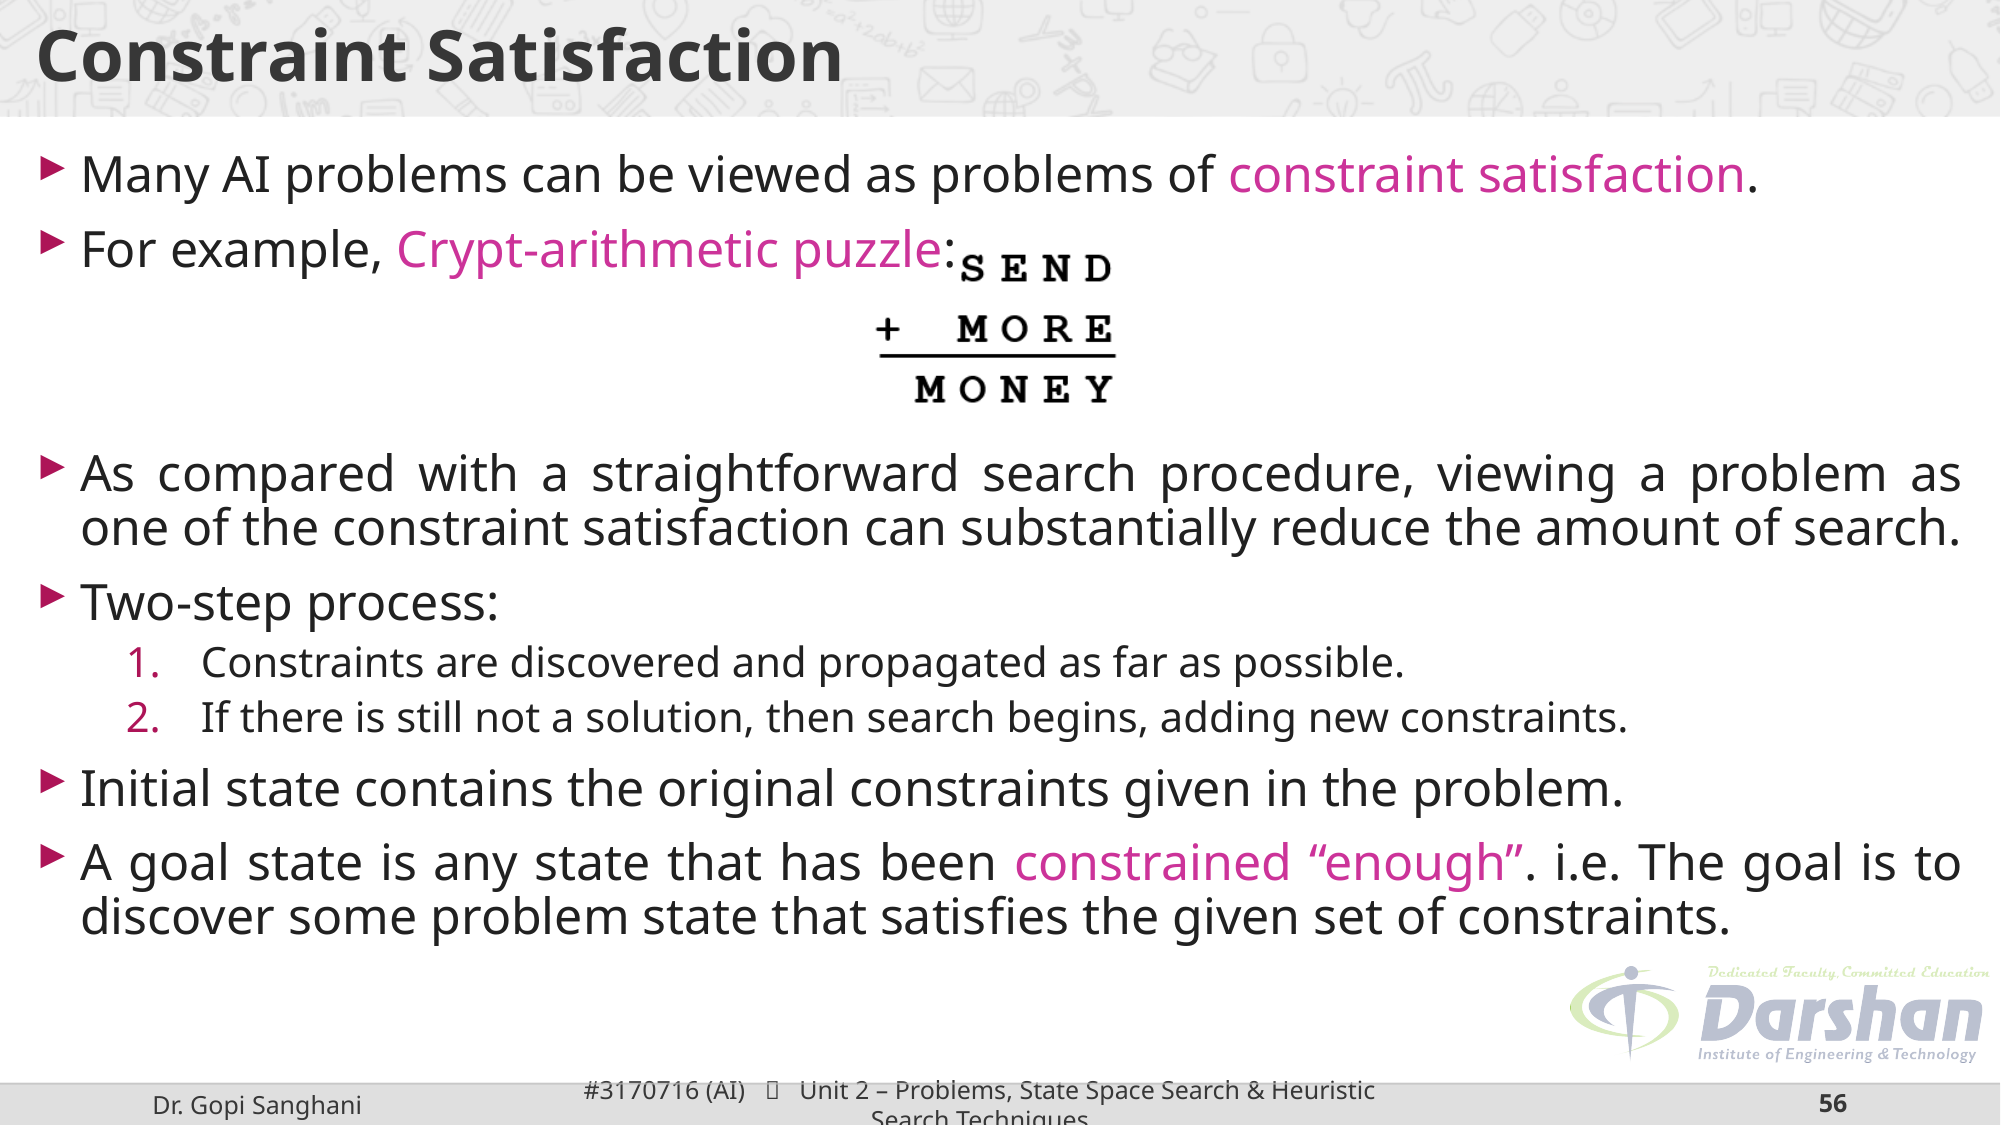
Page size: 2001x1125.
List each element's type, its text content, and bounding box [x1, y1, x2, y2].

text_box B [1570, 966, 1990, 1063]
list Many AI problems can be viewed as problems of constraint satisfaction. For example, Crypt-arithmetic puzzle: As compared with a straightforward search procedure, viewing a problem as one of the constraint satisfaction can substantially reduce the amount of search. Two-step process: Constraints are discovered and propagated as far as possible. If there is still not a solution, then search begins, adding new constraints. Initial state contains the original constraints given in the problem. A goal state is any state that has been constrained “enough”. i.e. The goal is to discover some problem state that satisfies the given set of constraints. [21, 141, 1979, 1059]
title Constraint Satisfaction [0, 0, 2000, 117]
picture [837, 227, 1155, 445]
